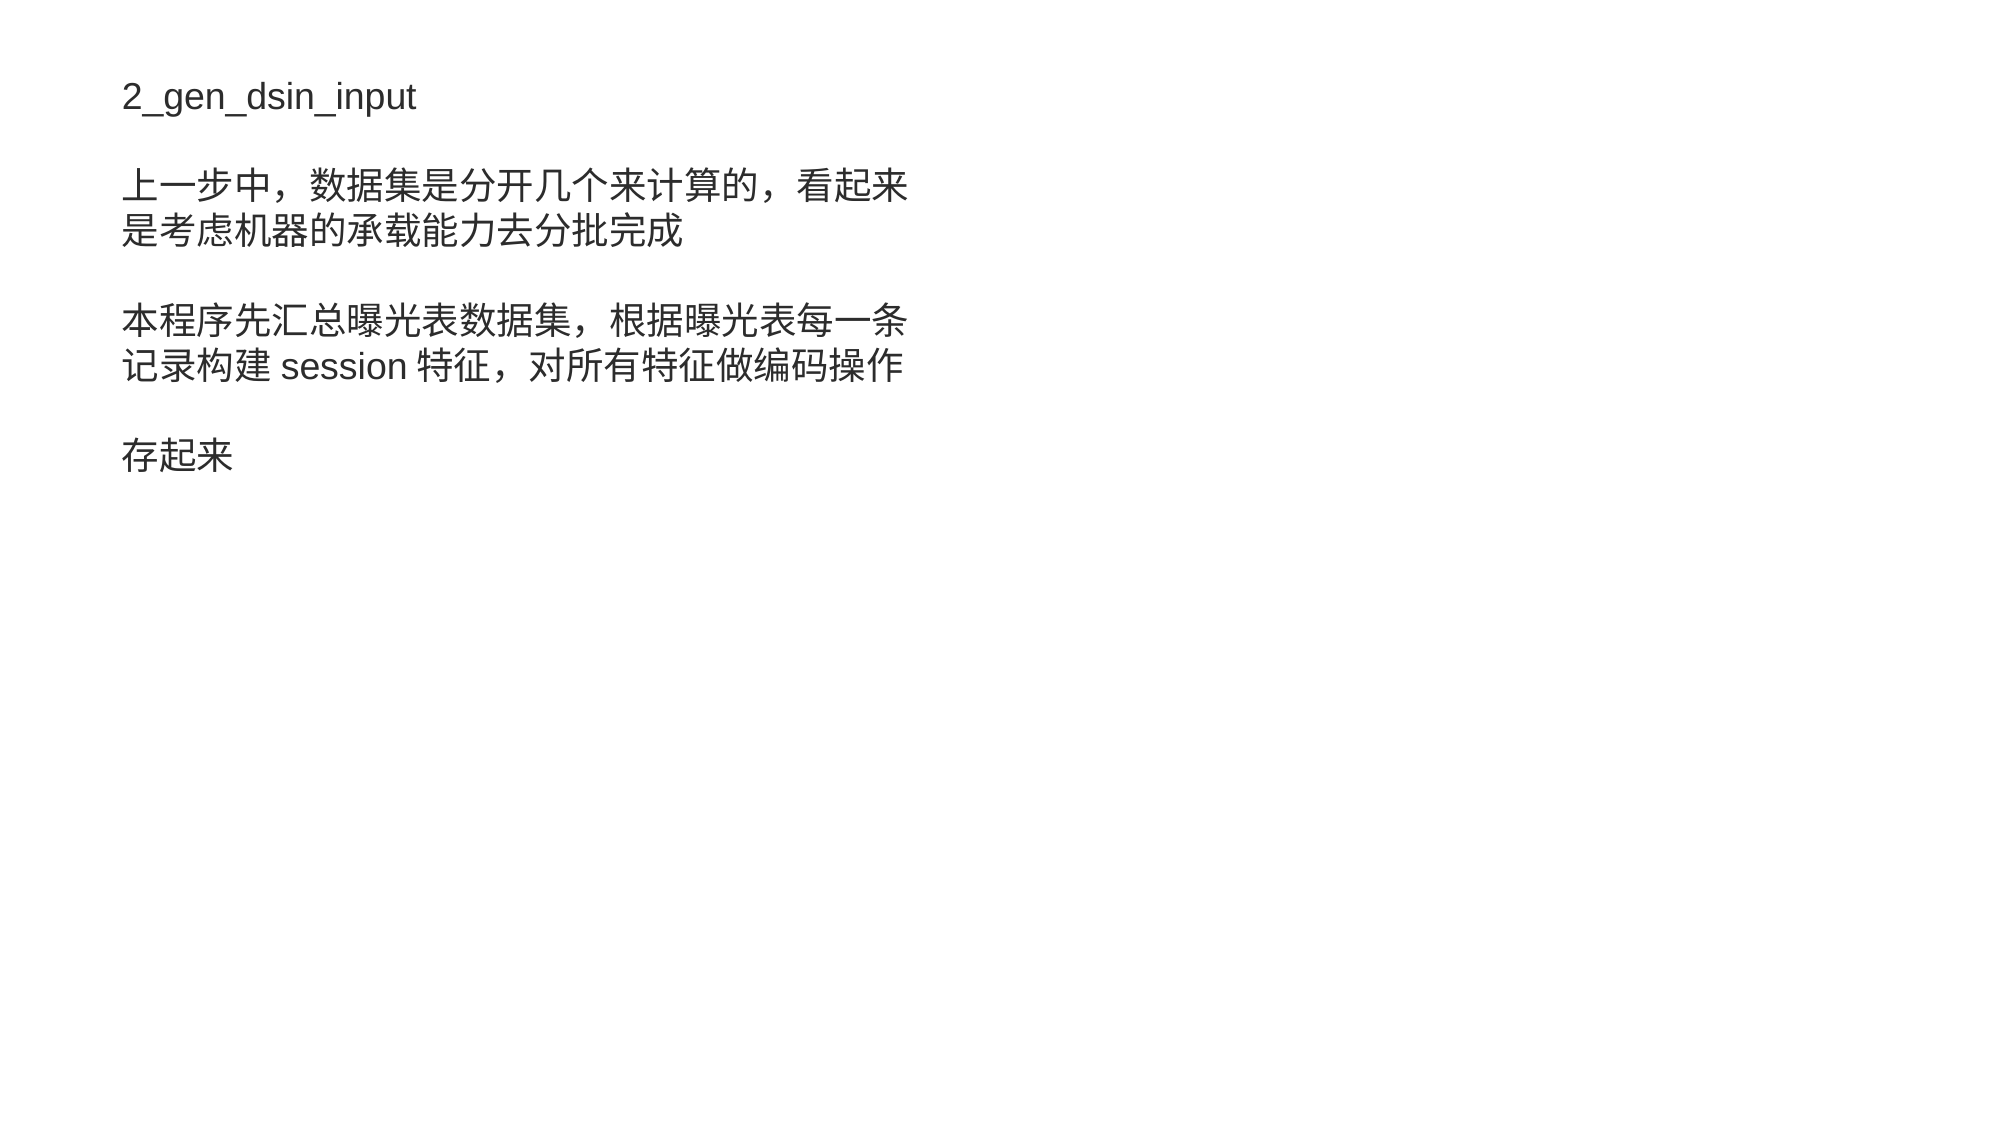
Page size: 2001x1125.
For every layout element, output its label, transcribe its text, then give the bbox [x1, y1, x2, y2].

text_box 2_gen_dsin_input 上一步中，数据集是分开几个来计算的，看起来是考虑机器的承载能力去分批完成 本程序先汇总曝光表数据集，根据曝光表每一条记录构建session特征，对所有特征做编码操作 存起来 [107, 64, 927, 710]
